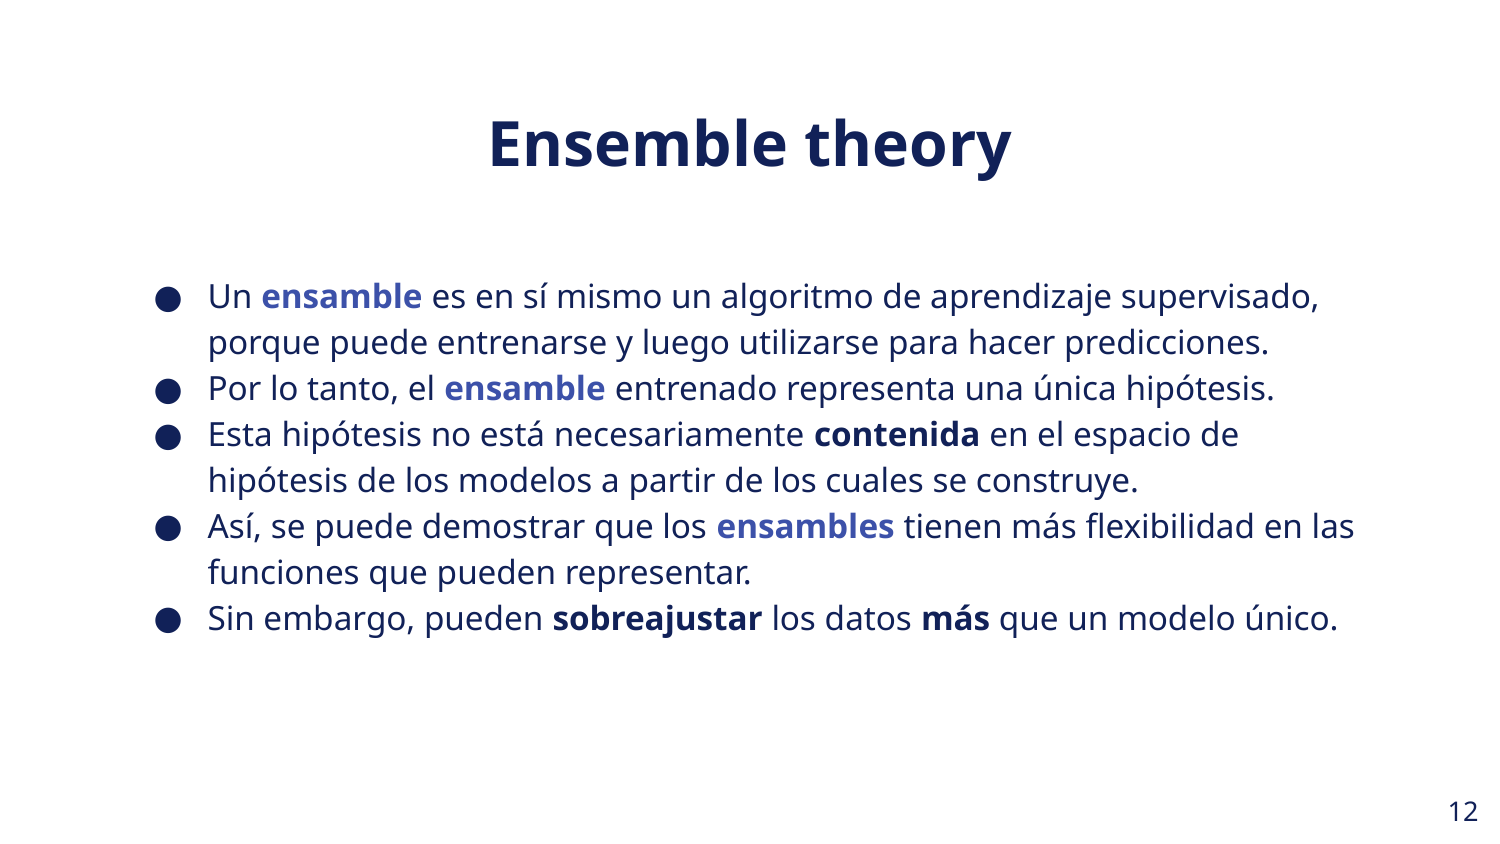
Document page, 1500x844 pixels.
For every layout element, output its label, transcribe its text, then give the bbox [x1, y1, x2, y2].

slide_number ‹#› [1403, 779, 1494, 844]
text_box Un ensamble es en sí mismo un algoritmo de aprendizaje supervisado, porque puede entrenarse y luego utilizarse para hacer predicciones. Por lo tanto, el ensamble entrenado representa una única hipótesis. Esta hipótesis no está necesariamente contenida en el espacio de hipótesis de los modelos a partir de los cuales se construye. Así, se puede demostrar que los ensambles tienen más flexibilidad en las funciones que pueden representar. Sin embargo, pueden sobreajustar los datos más que un modelo único. [117, 254, 1382, 762]
text_box Ensemble theory [0, 88, 1500, 183]
